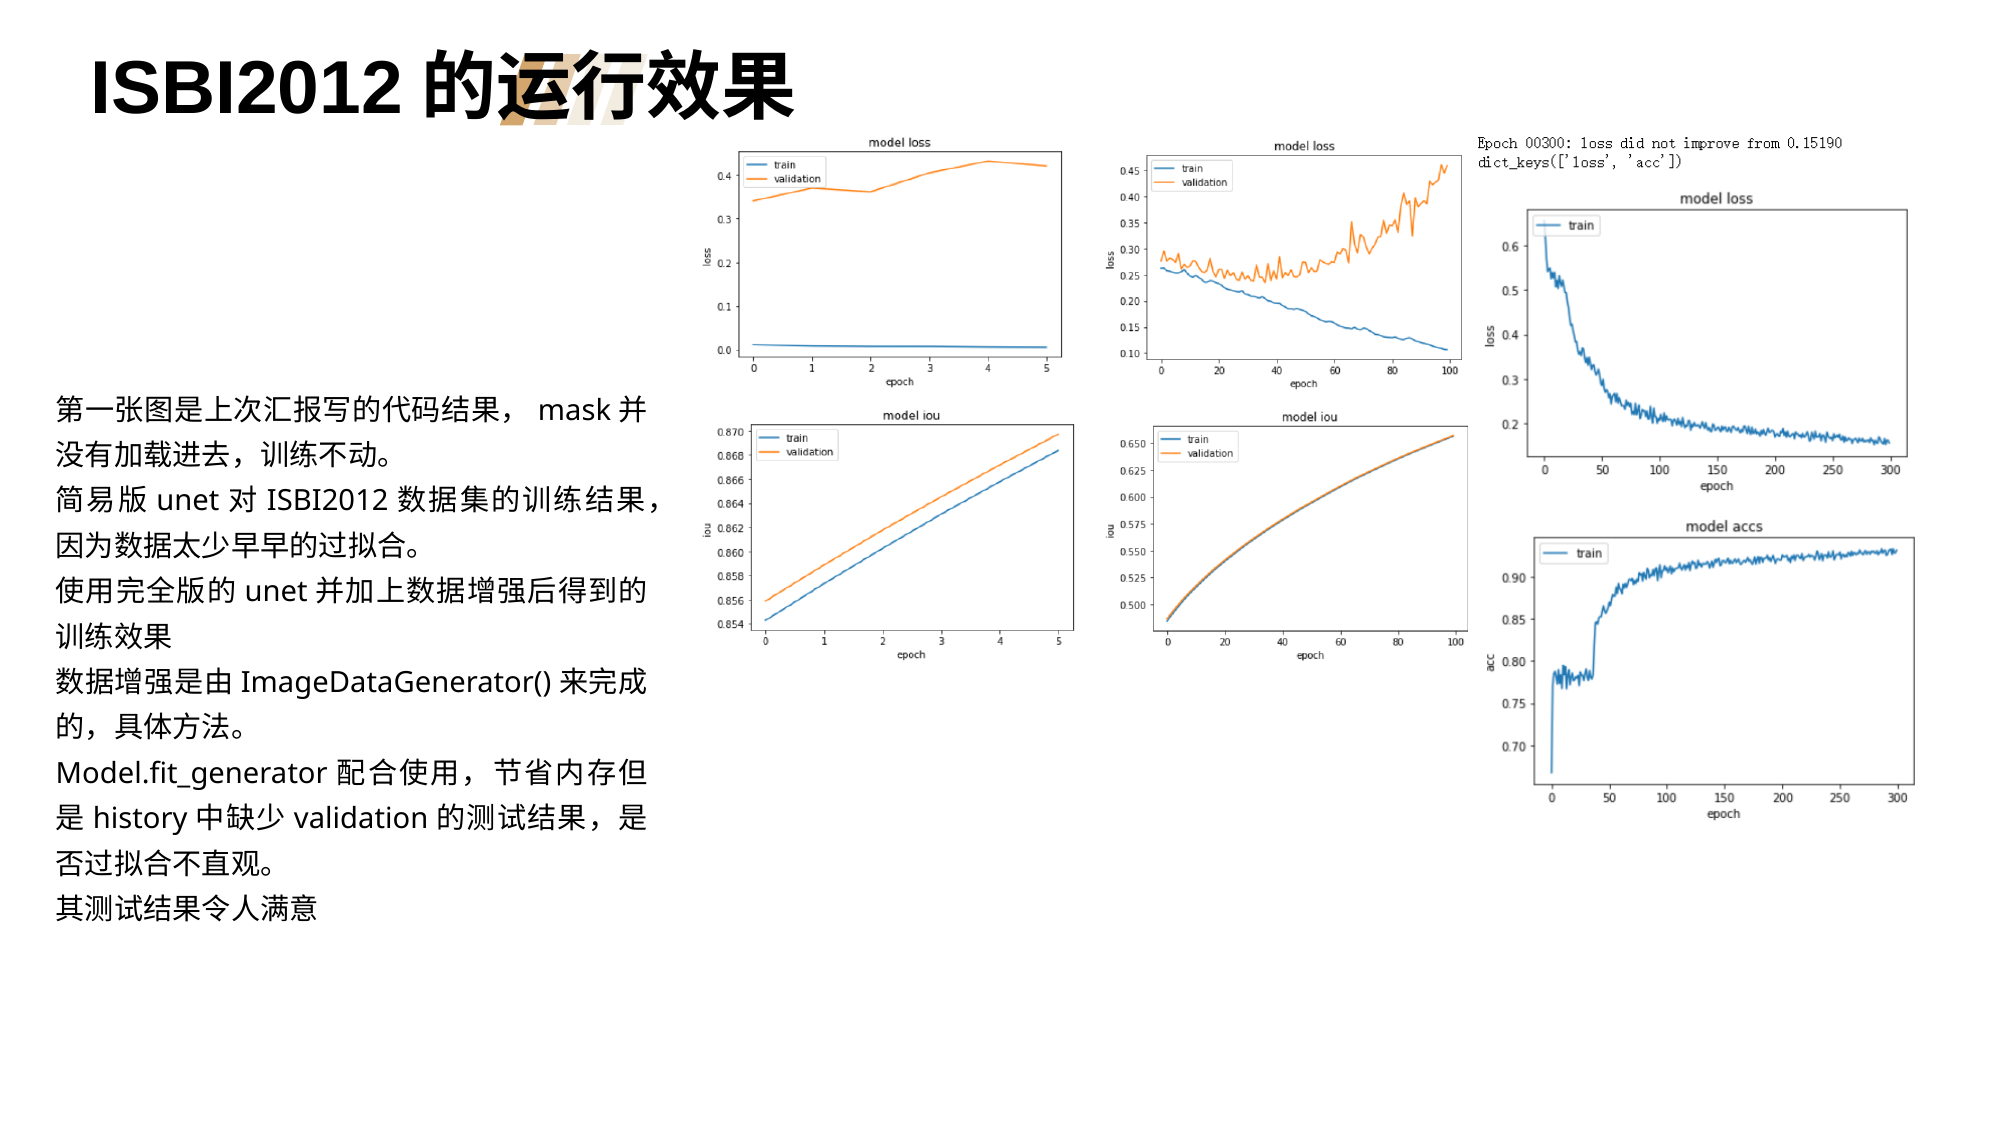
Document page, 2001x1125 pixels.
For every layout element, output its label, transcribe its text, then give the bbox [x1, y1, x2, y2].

text_box 第一张图是上次汇报写的代码结果，mask并没有加载进去，训练不动。 简易版unet对ISBI2012数据集的训练结果，因为数据太少早早的过拟合。 使用完全版的unet并加上数据增强后得到的训练效果 数据增强是由ImageDataGenerator()来完成的，具体方法。 Model.fit_generator配合使用，节省内存但是history中缺少validation的测试结果，是否过拟合不直观。 其测试结果令人满意 [40, 373, 663, 933]
list ISBI2012的运行效果 [75, 41, 1294, 138]
picture [695, 124, 1935, 826]
